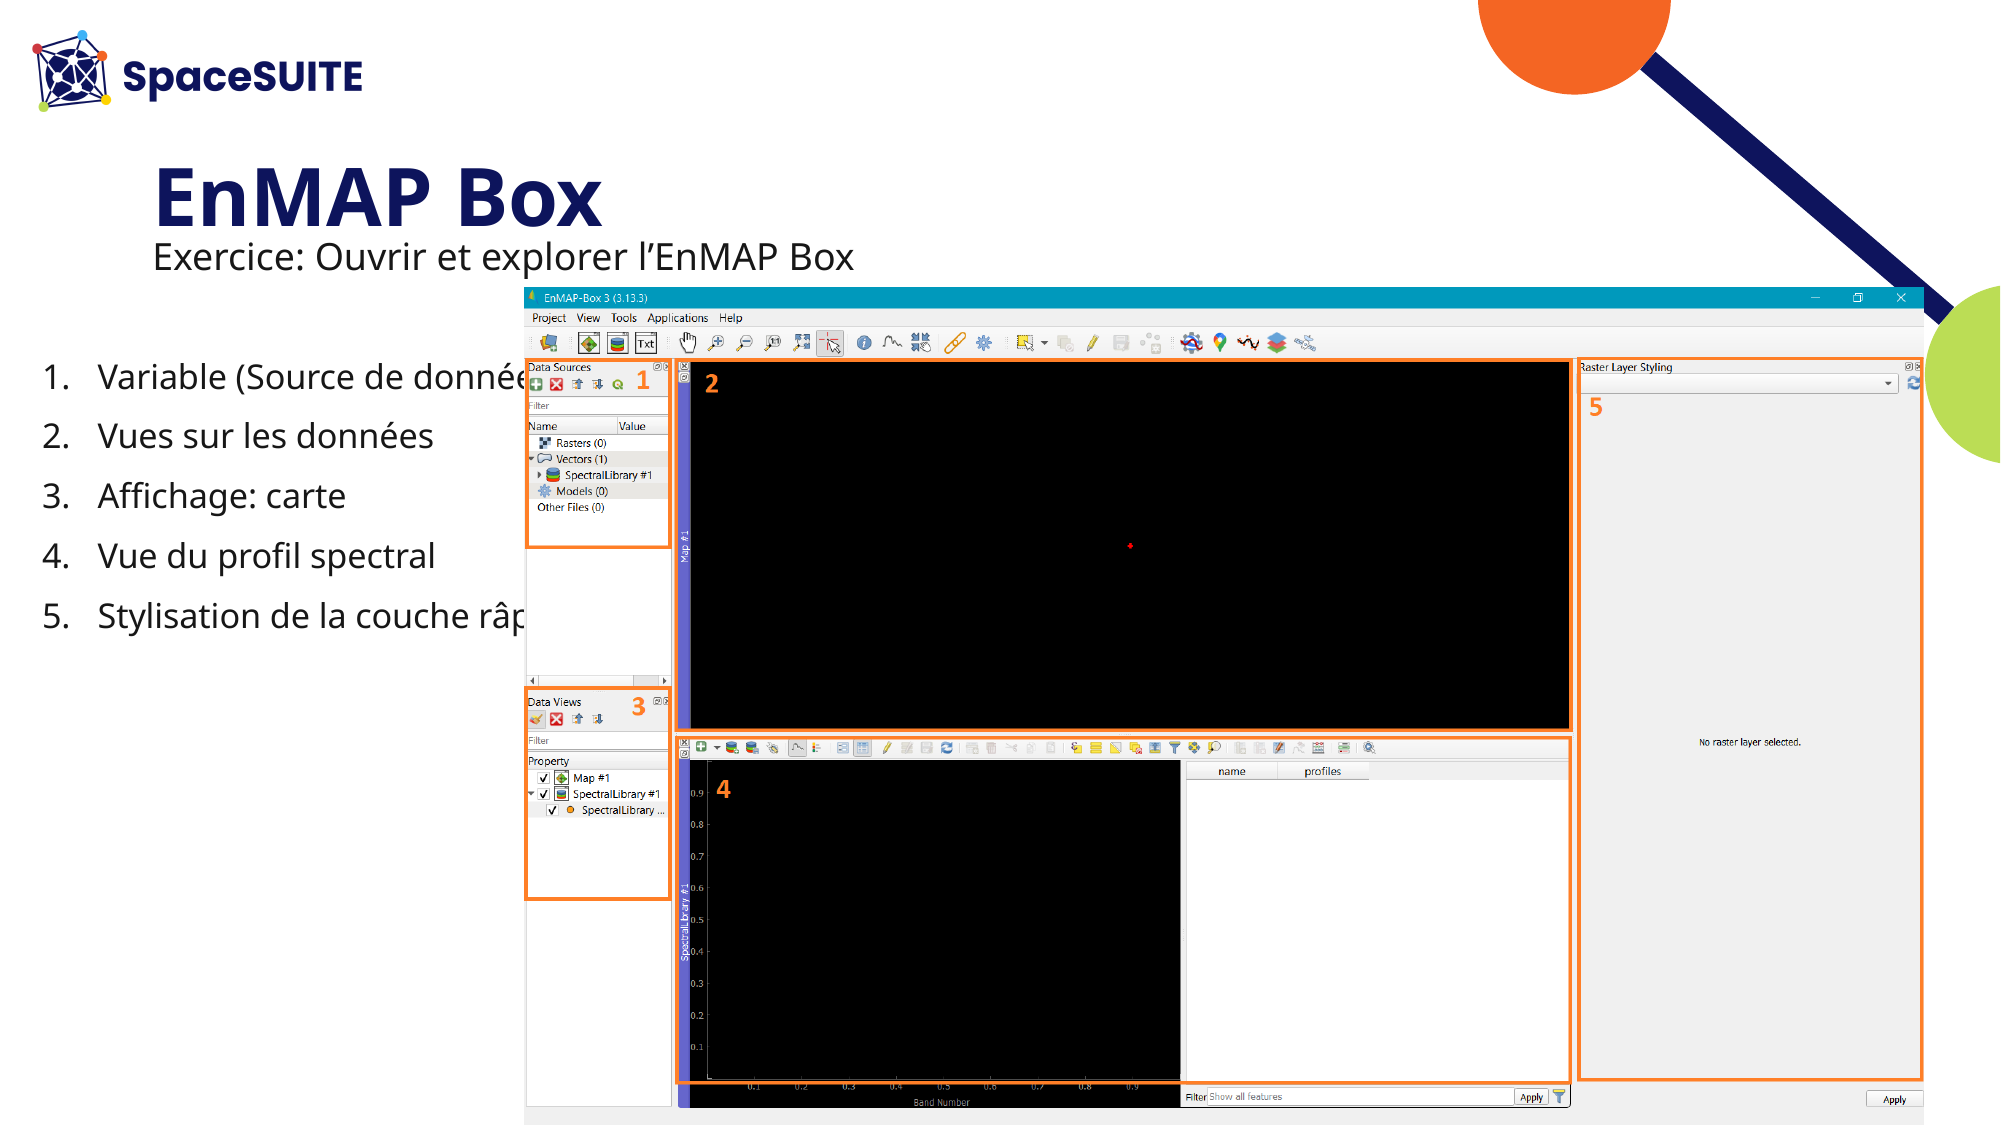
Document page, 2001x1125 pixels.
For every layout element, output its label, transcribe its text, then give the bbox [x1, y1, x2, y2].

title EnMAP Box [137, 138, 1672, 251]
list Variable (Source de données) Vues sur les données Affichage: carte Vue du profil spectral Stylisation de la couche râpée [27, 287, 523, 695]
picture [523, 309, 1924, 1125]
list Exercice: Ouvrir et explorer l’EnMAP Box [137, 225, 1520, 287]
picture [32, 30, 362, 112]
